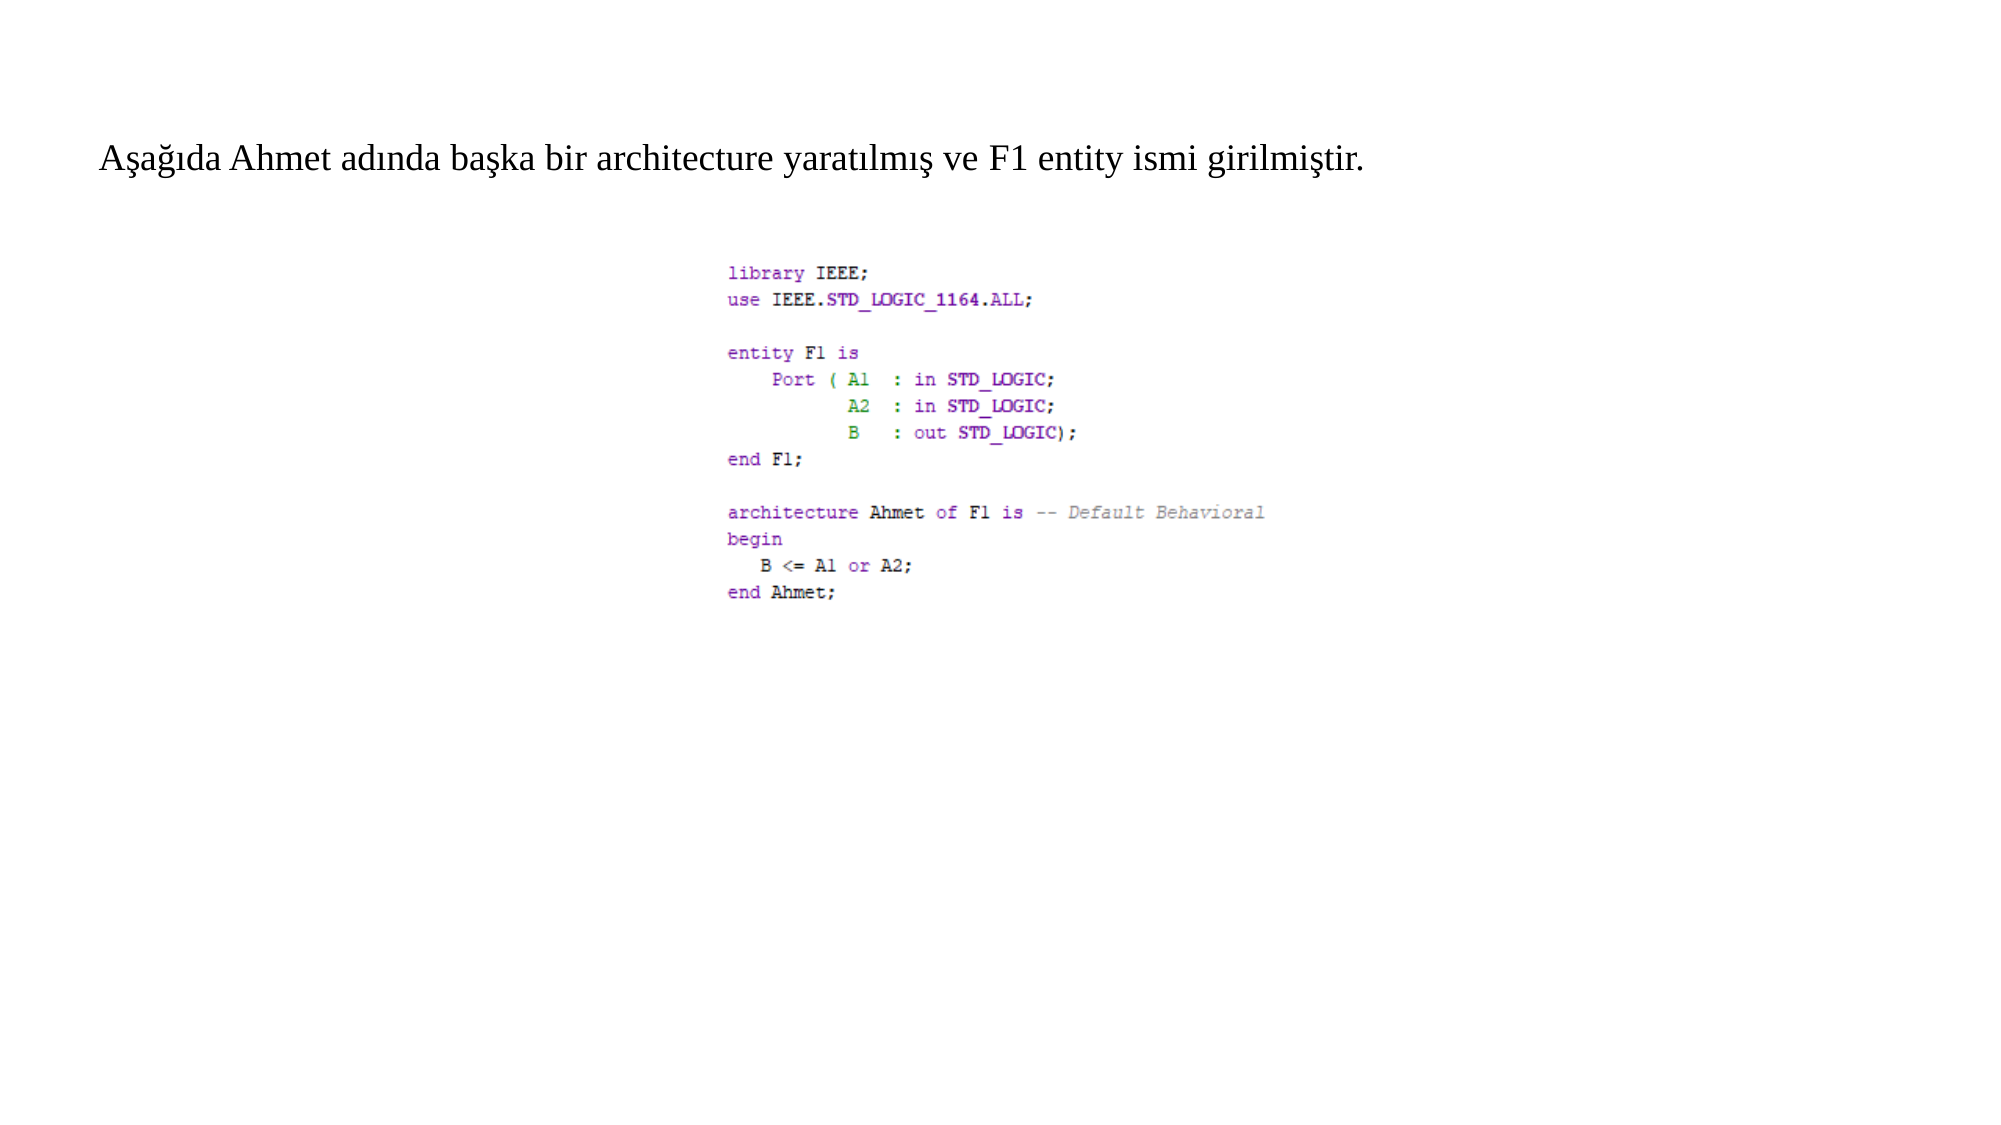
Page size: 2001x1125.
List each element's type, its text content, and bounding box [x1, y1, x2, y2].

text_box Aşağıda Ahmet adında başka bir architecture yaratılmış ve F1 entity ismi girilmiştir. [84, 102, 1871, 185]
picture [717, 248, 1276, 611]
